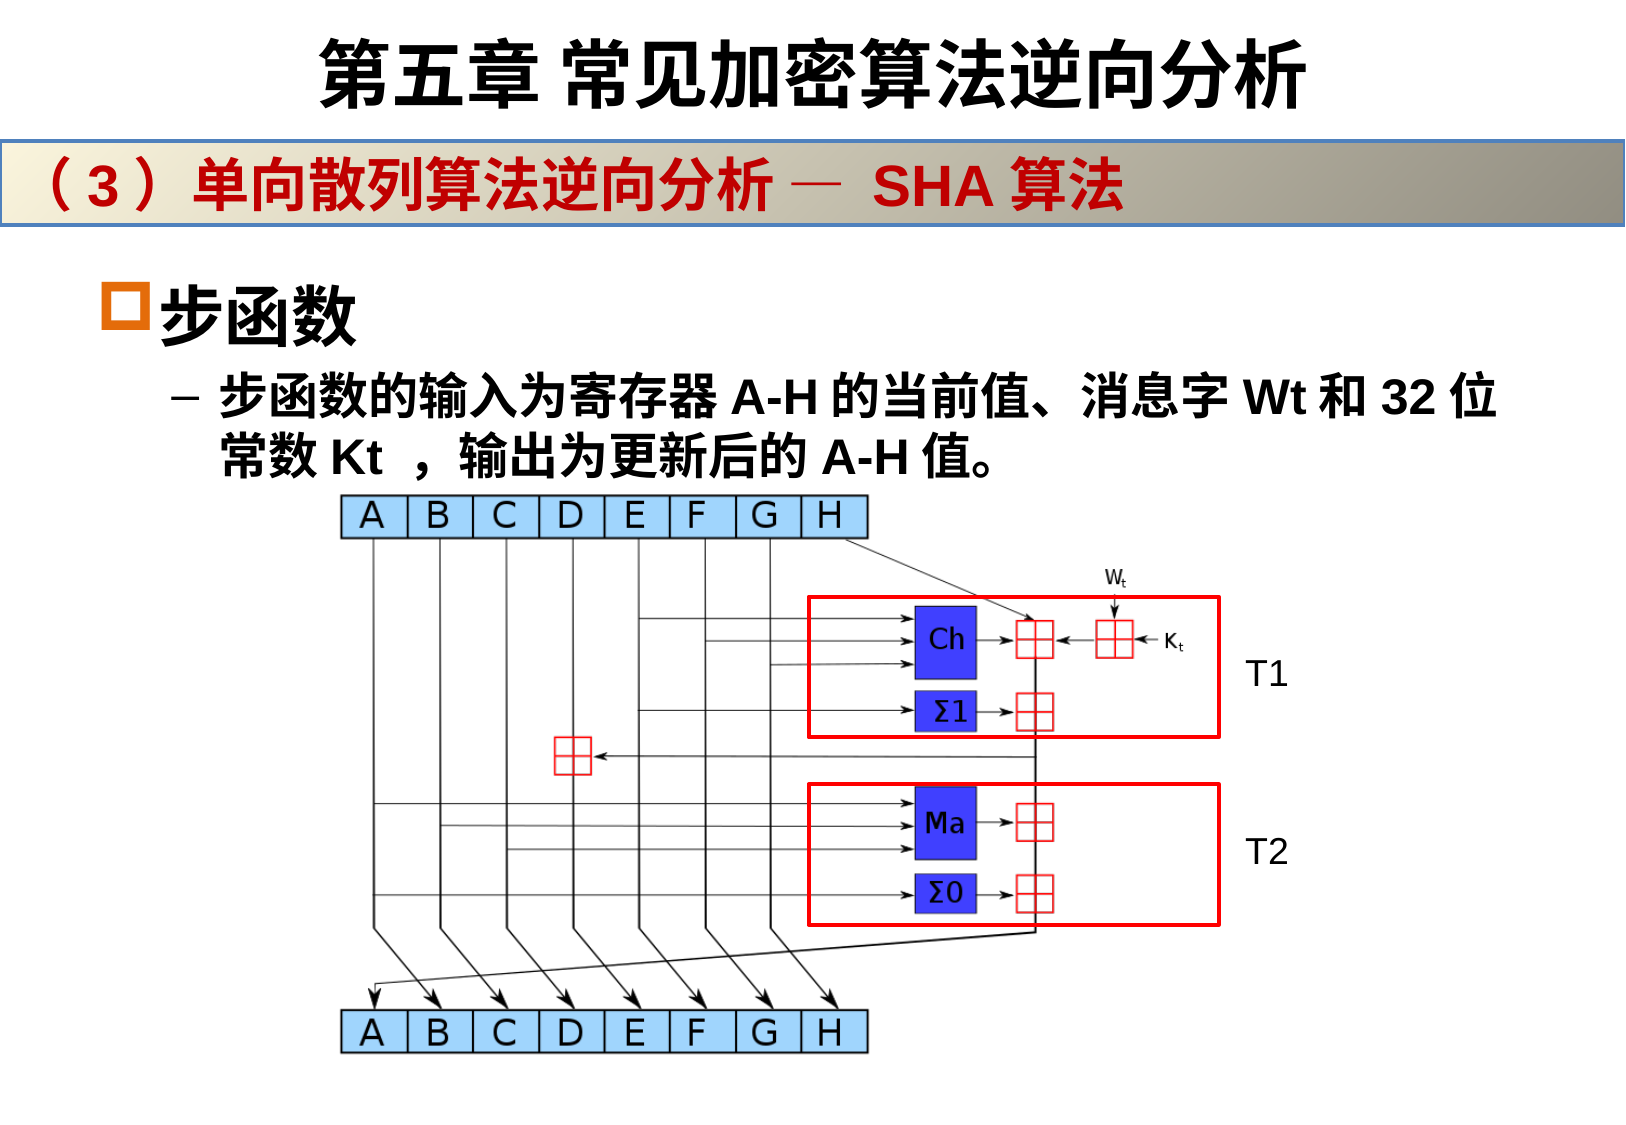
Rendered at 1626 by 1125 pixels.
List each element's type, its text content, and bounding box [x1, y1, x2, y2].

title 第五章 常见加密算法逆向分析 [81, 19, 1544, 126]
text_box （3）单向散列算法逆向分析 — SHA算法 [0, 139, 1625, 227]
text_box T1 [1230, 641, 1336, 702]
picture [327, 477, 1194, 1090]
text_box [1198, 782, 1221, 927]
list 步函数 步函数的输入为寄存器A-H的当前值、消息字Wt和32位常数Kt ，输出为更新后的A-H值。 [81, 267, 1544, 1047]
text_box [1198, 595, 1221, 739]
text_box T2 [1230, 819, 1336, 880]
